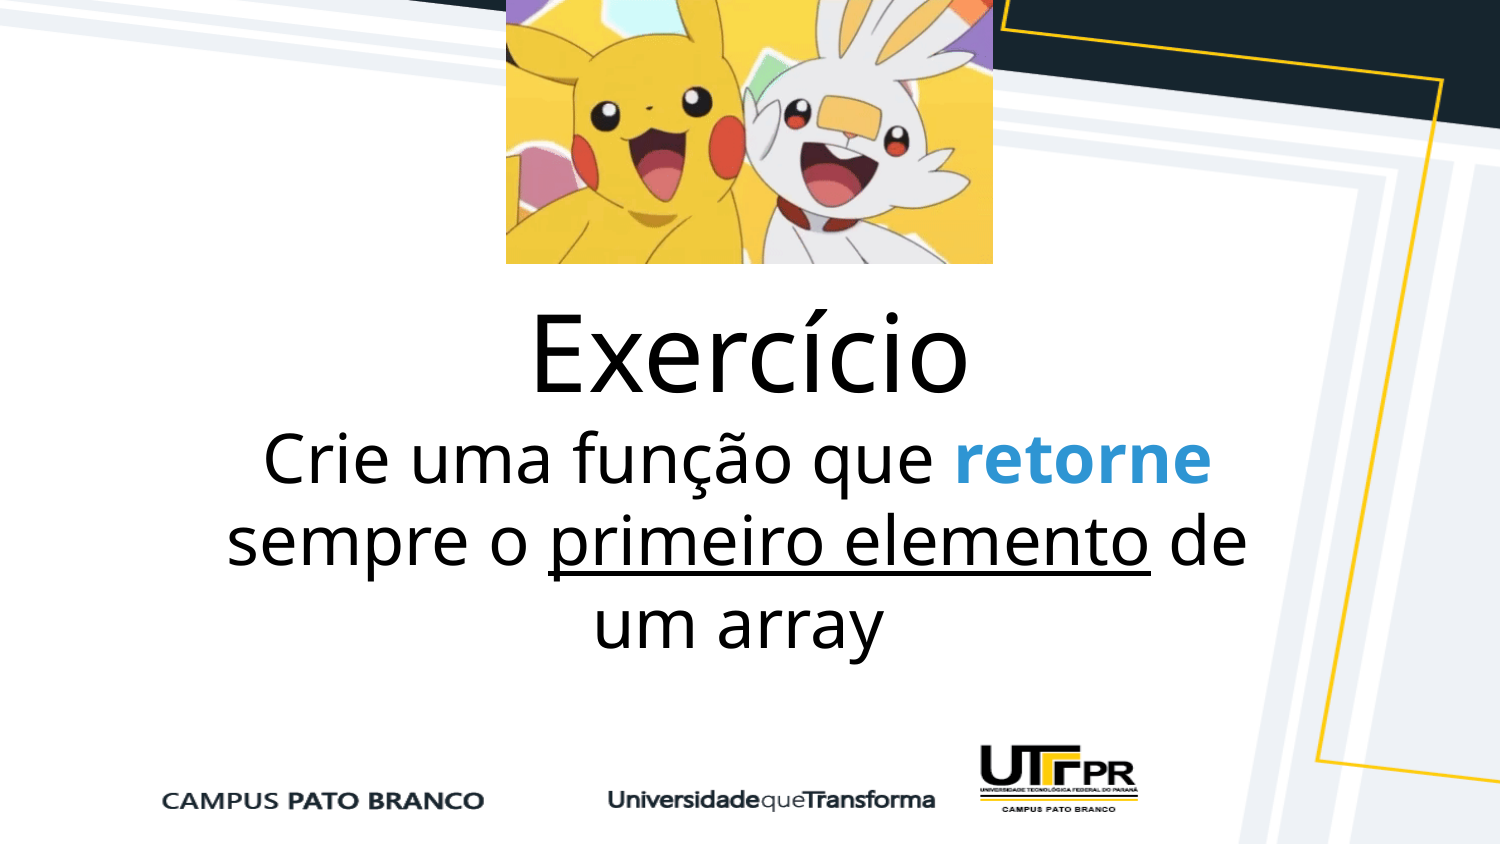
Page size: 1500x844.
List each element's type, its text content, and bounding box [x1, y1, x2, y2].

title Exercício [51, 180, 1449, 518]
picture [0, 0, 1500, 844]
text_box Crie uma função que retorne sempre o primeiro elemento de um array [186, 399, 1290, 677]
